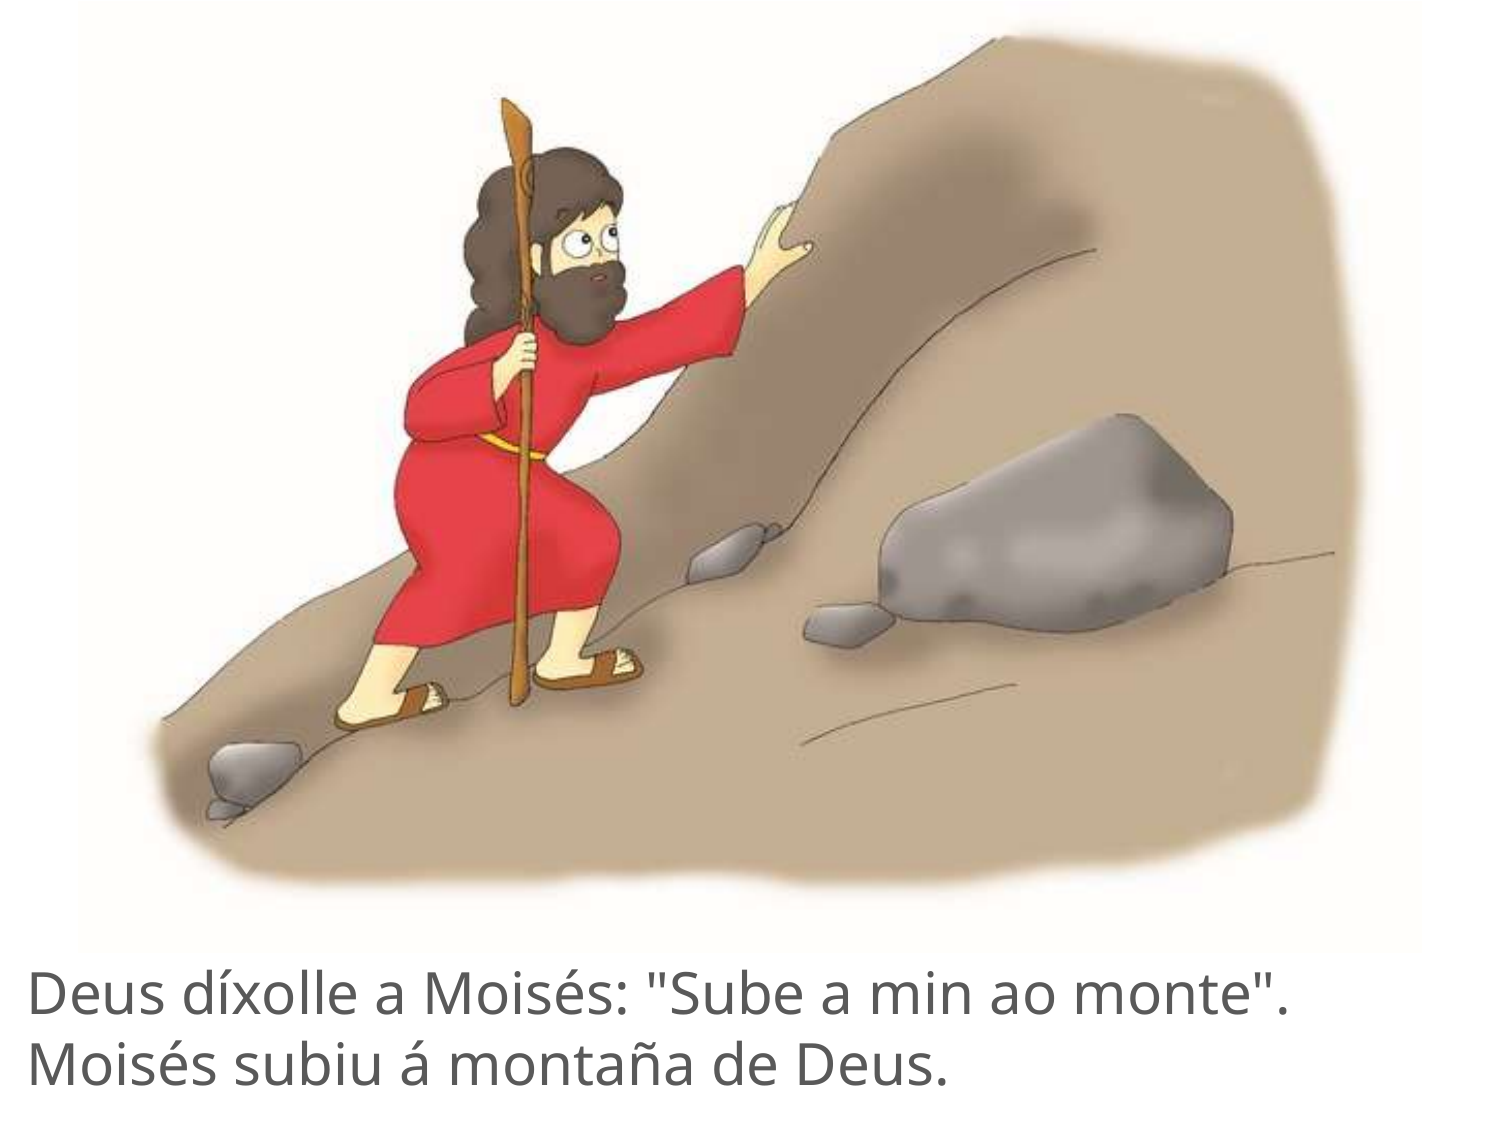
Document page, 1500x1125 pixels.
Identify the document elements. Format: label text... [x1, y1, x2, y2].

text_box Deus díxolle a Moisés: "Sube a min ao monte". Moisés subiu á montaña de Deus. [11, 949, 1483, 1104]
picture [78, 0, 1422, 953]
